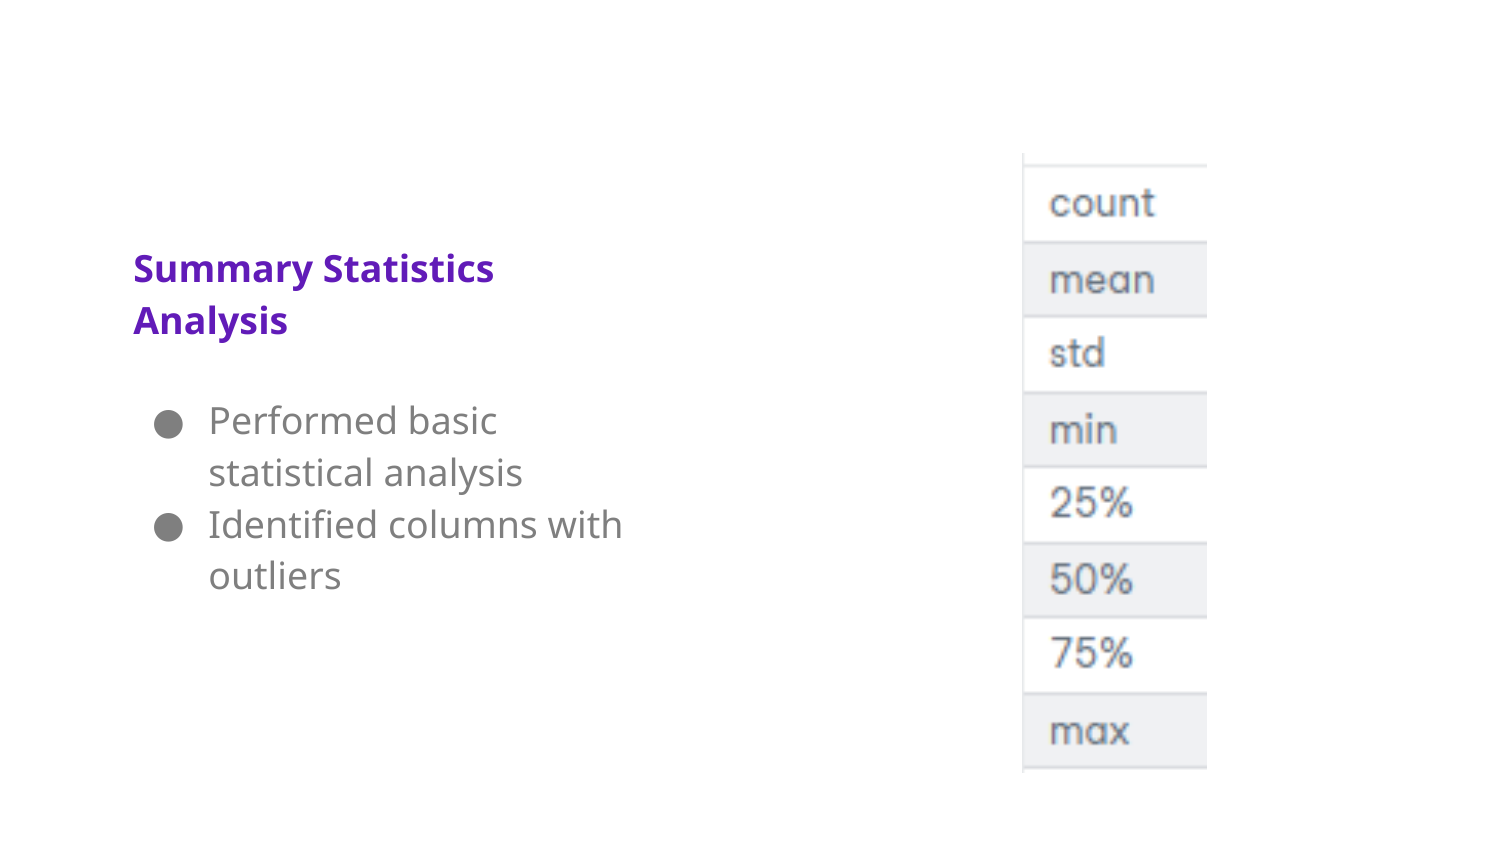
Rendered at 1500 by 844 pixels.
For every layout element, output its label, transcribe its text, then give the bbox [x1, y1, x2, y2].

picture [1022, 153, 1207, 773]
list Performed basic statistical analysis Identified columns with outliers [118, 375, 660, 495]
title Summary Statistics Analysis [118, 271, 660, 357]
